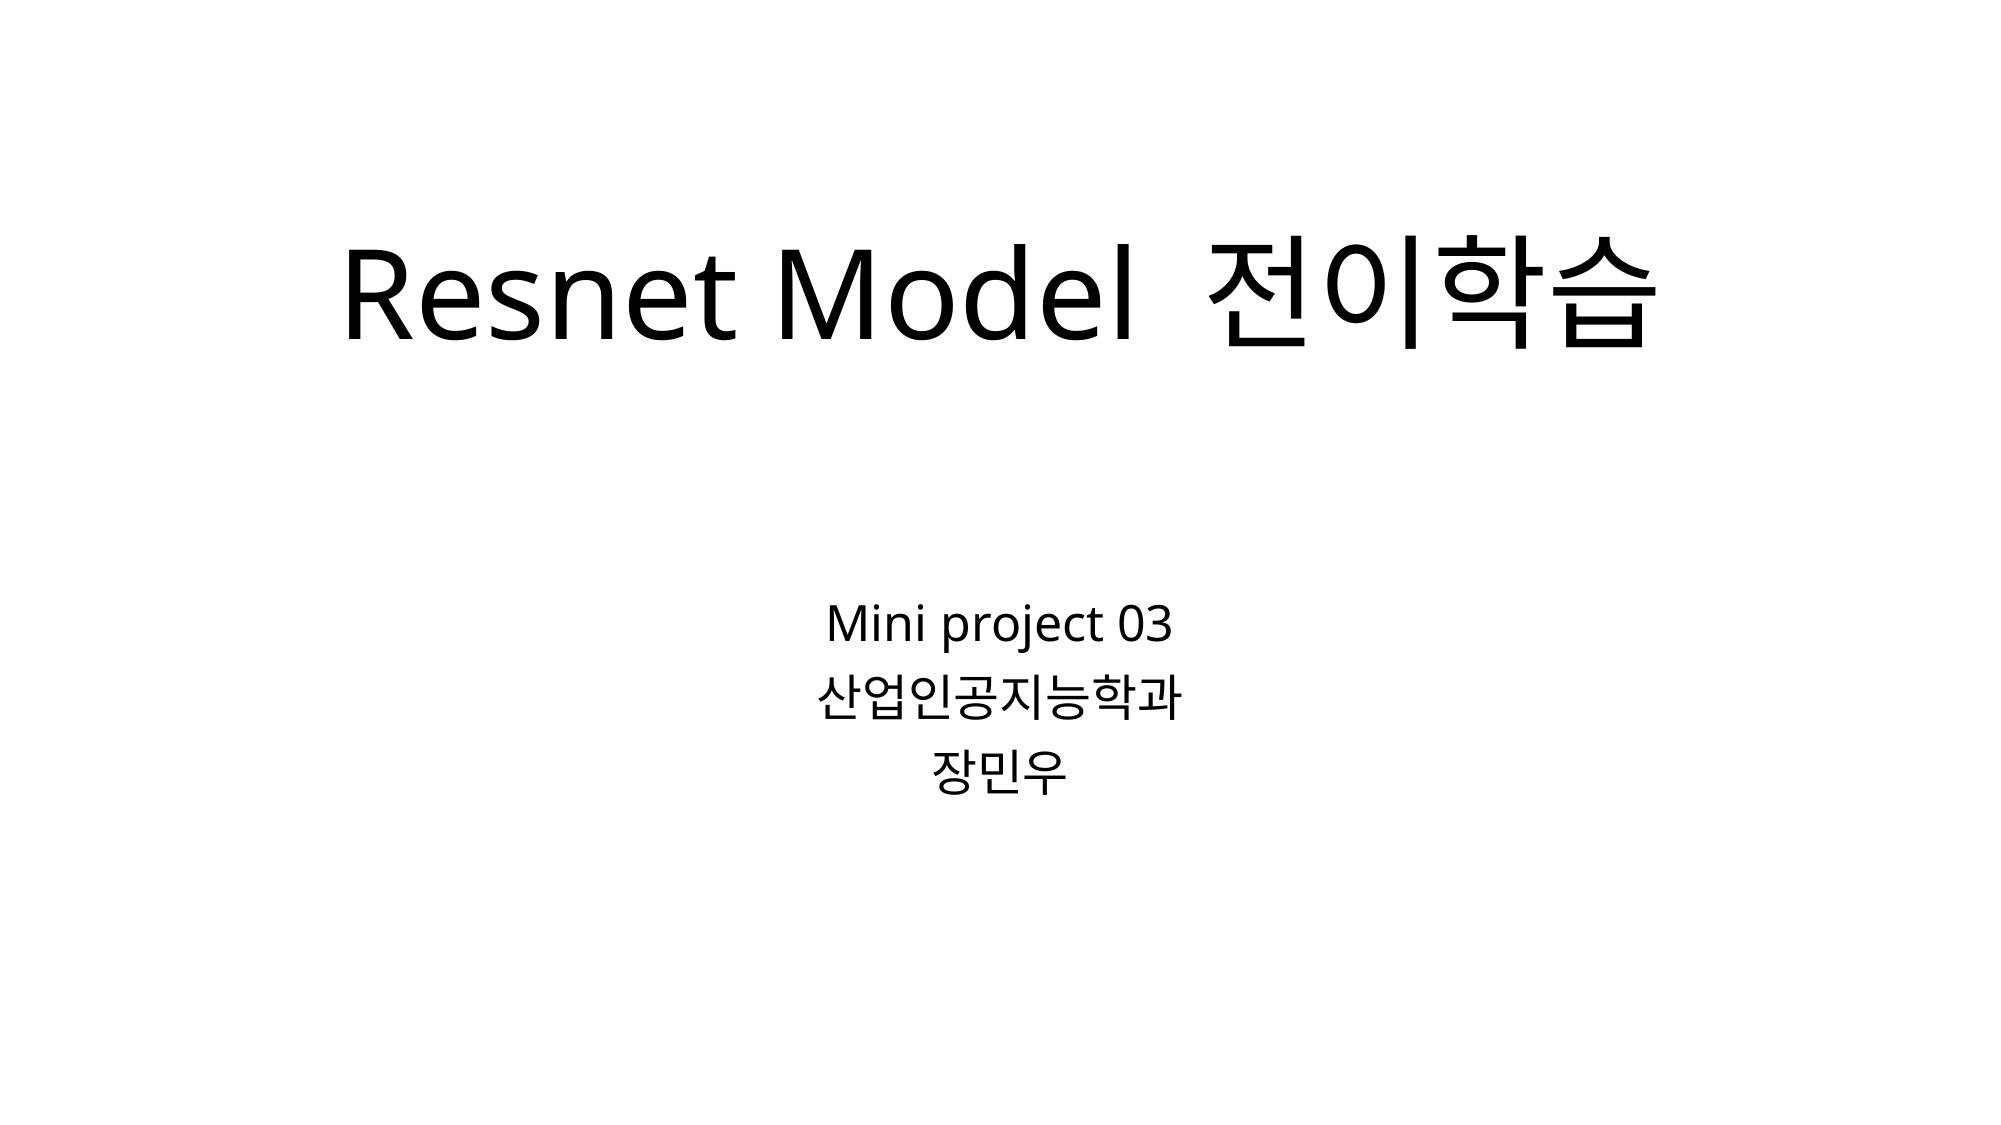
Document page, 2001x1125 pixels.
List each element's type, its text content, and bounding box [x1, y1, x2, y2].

title Resnet Model 전이학습 [249, 184, 1750, 374]
subtitle Mini project 03 산업인공지능학과 장민우 [249, 590, 1750, 863]
